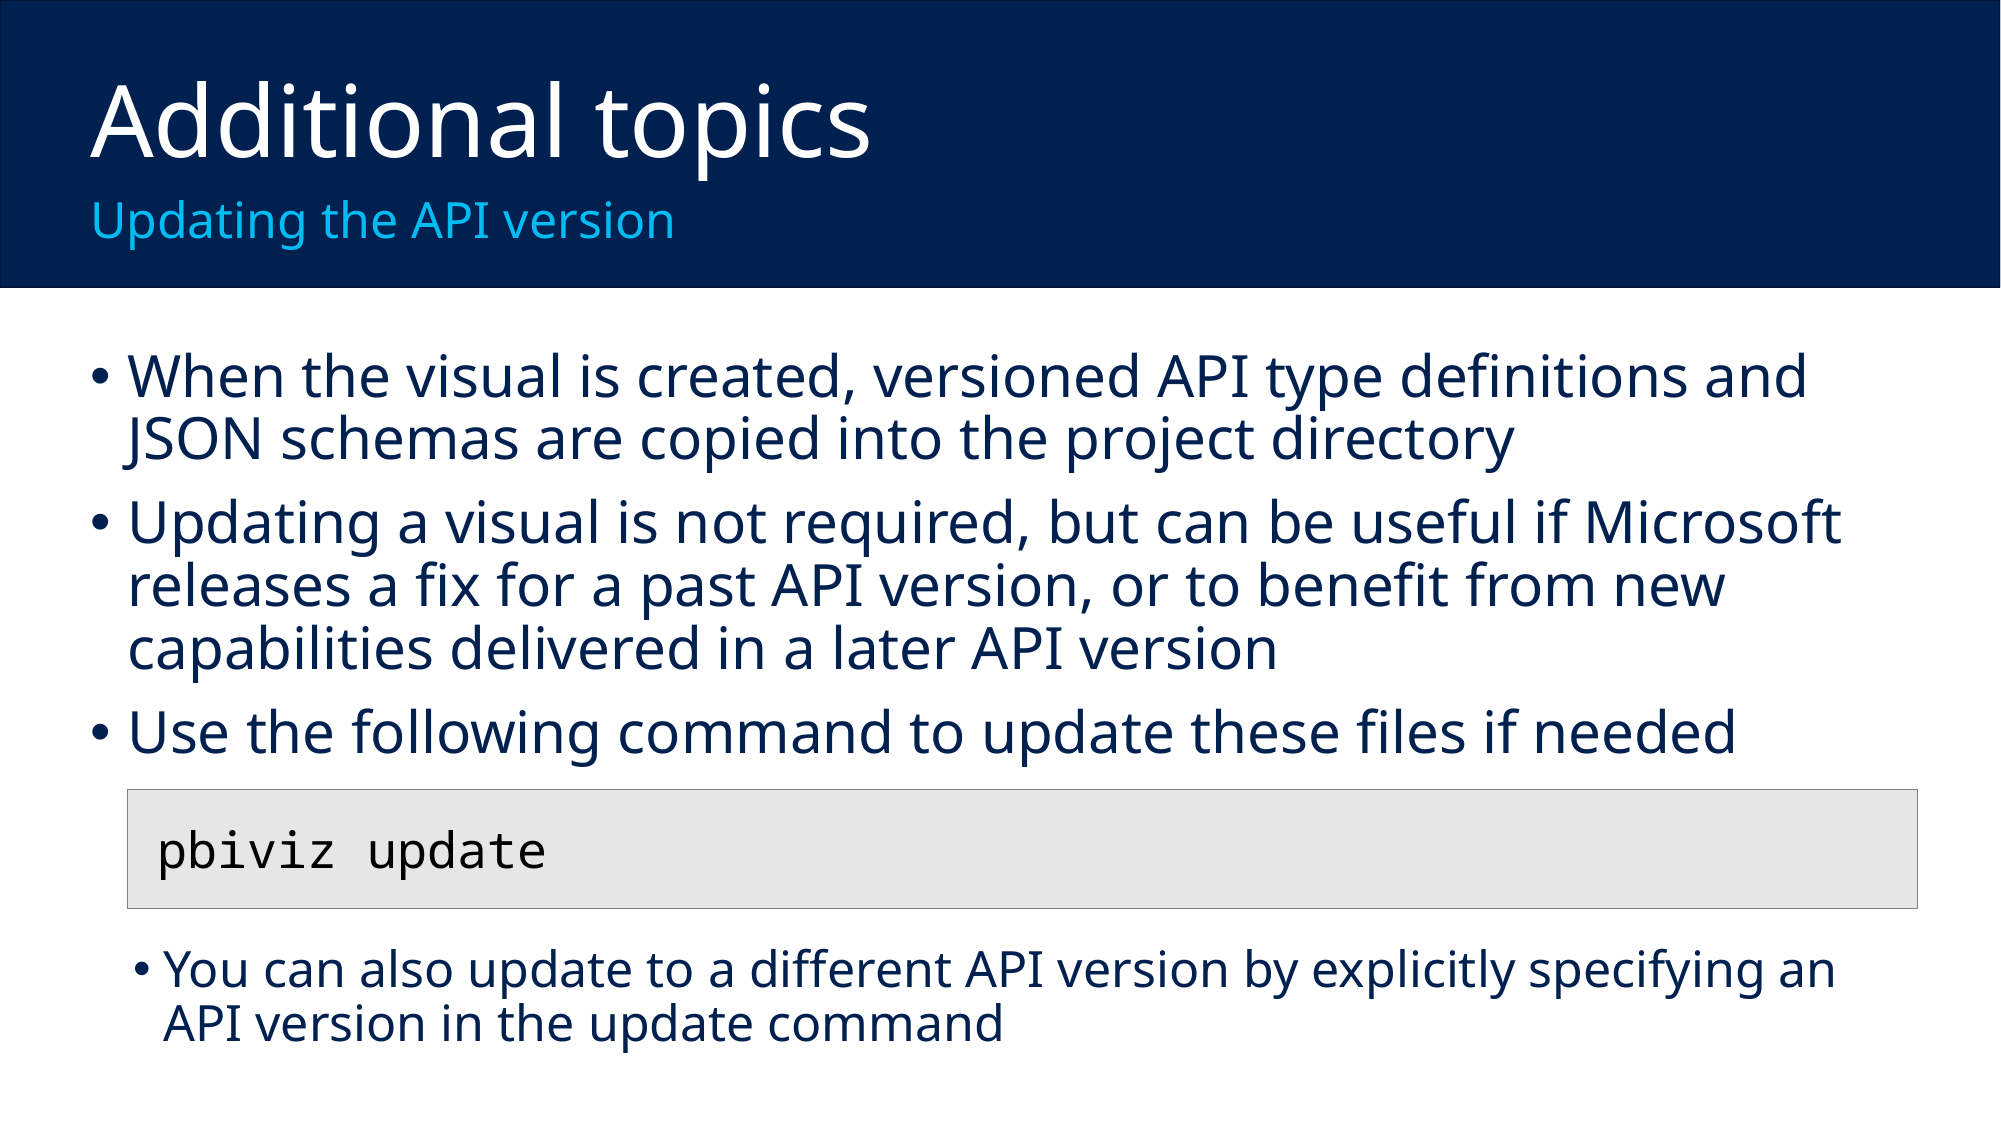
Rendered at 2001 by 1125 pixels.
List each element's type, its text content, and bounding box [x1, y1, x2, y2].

list Updating the API version [75, 188, 1918, 248]
text_box pbiviz update [127, 789, 1918, 909]
list When the visual is created, versioned API type definitions and JSON schemas are copied into the project directory Updating a visual is not required, but can be useful if Microsoft releases a fix for a past API version, or to benefit from new capabilities delivered in a later API version Use the following command to update these files if needed You can also update to a different API version by explicitly specifying an API version in the update command [75, 339, 1918, 1125]
list Additional topics [75, 63, 1918, 188]
